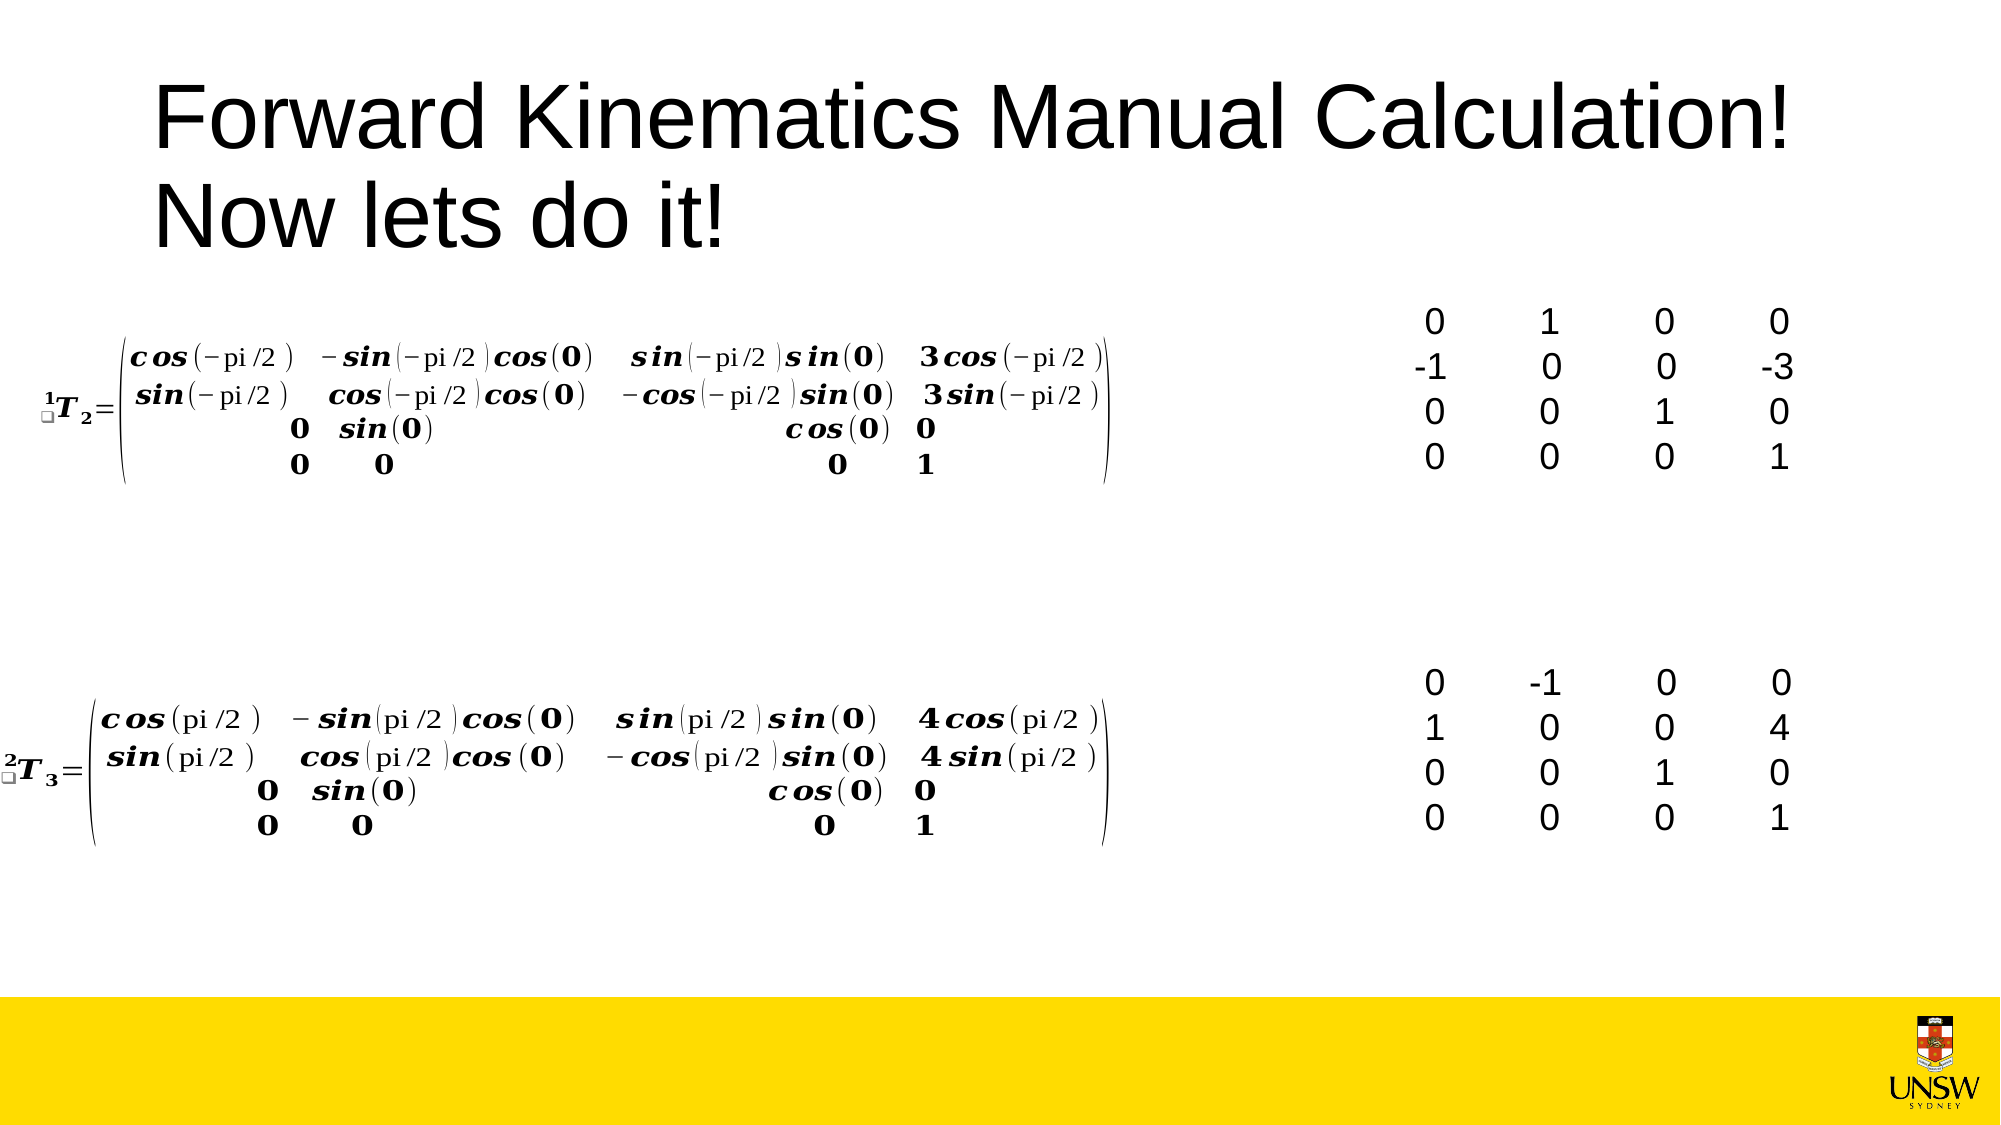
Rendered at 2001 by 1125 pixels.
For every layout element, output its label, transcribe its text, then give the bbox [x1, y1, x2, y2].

title Forward Kinematics Manual Calculation! Now lets do it! [137, 59, 1863, 278]
text_box 0 -1 0 0 1 0 0 4 0 0 1 0 0 0 0 1 [1315, 605, 1839, 846]
picture [1890, 1016, 1980, 1109]
text_box 0 1 0 0 -1 0 0 -3 0 0 1 0 0 0 0 1 [1315, 244, 1863, 485]
